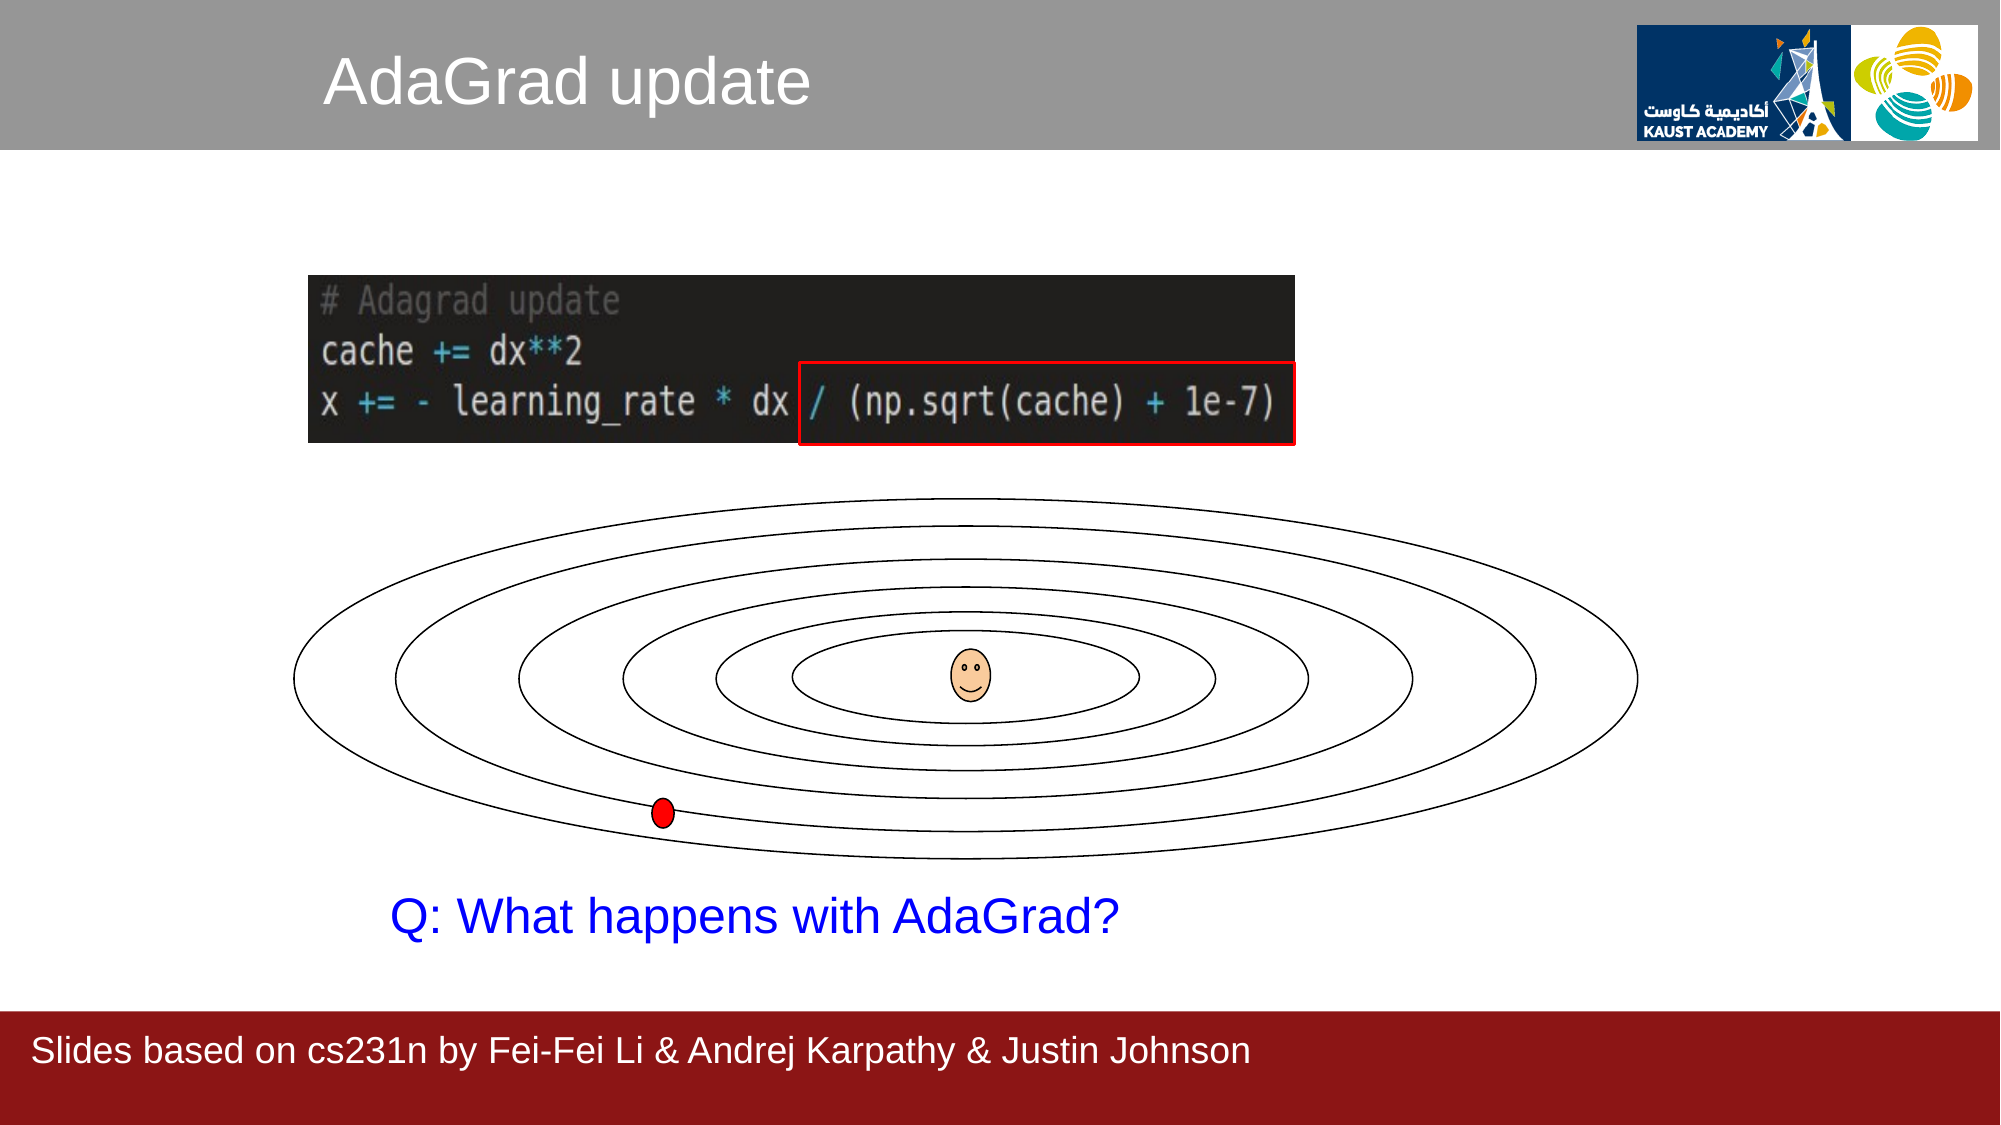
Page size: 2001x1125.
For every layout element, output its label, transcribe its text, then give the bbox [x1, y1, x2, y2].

picture [308, 275, 1296, 443]
text_box Q: What happens with AdaGrad? [374, 868, 1609, 990]
text_box [293, 498, 1638, 859]
text_box [951, 649, 991, 702]
text_box [395, 526, 1537, 832]
text_box [651, 798, 675, 829]
text_box AdaGrad update [308, 23, 1232, 105]
picture [1637, 25, 1978, 141]
text_box [623, 587, 1309, 771]
text_box [716, 611, 1216, 746]
text_box [518, 559, 1413, 799]
